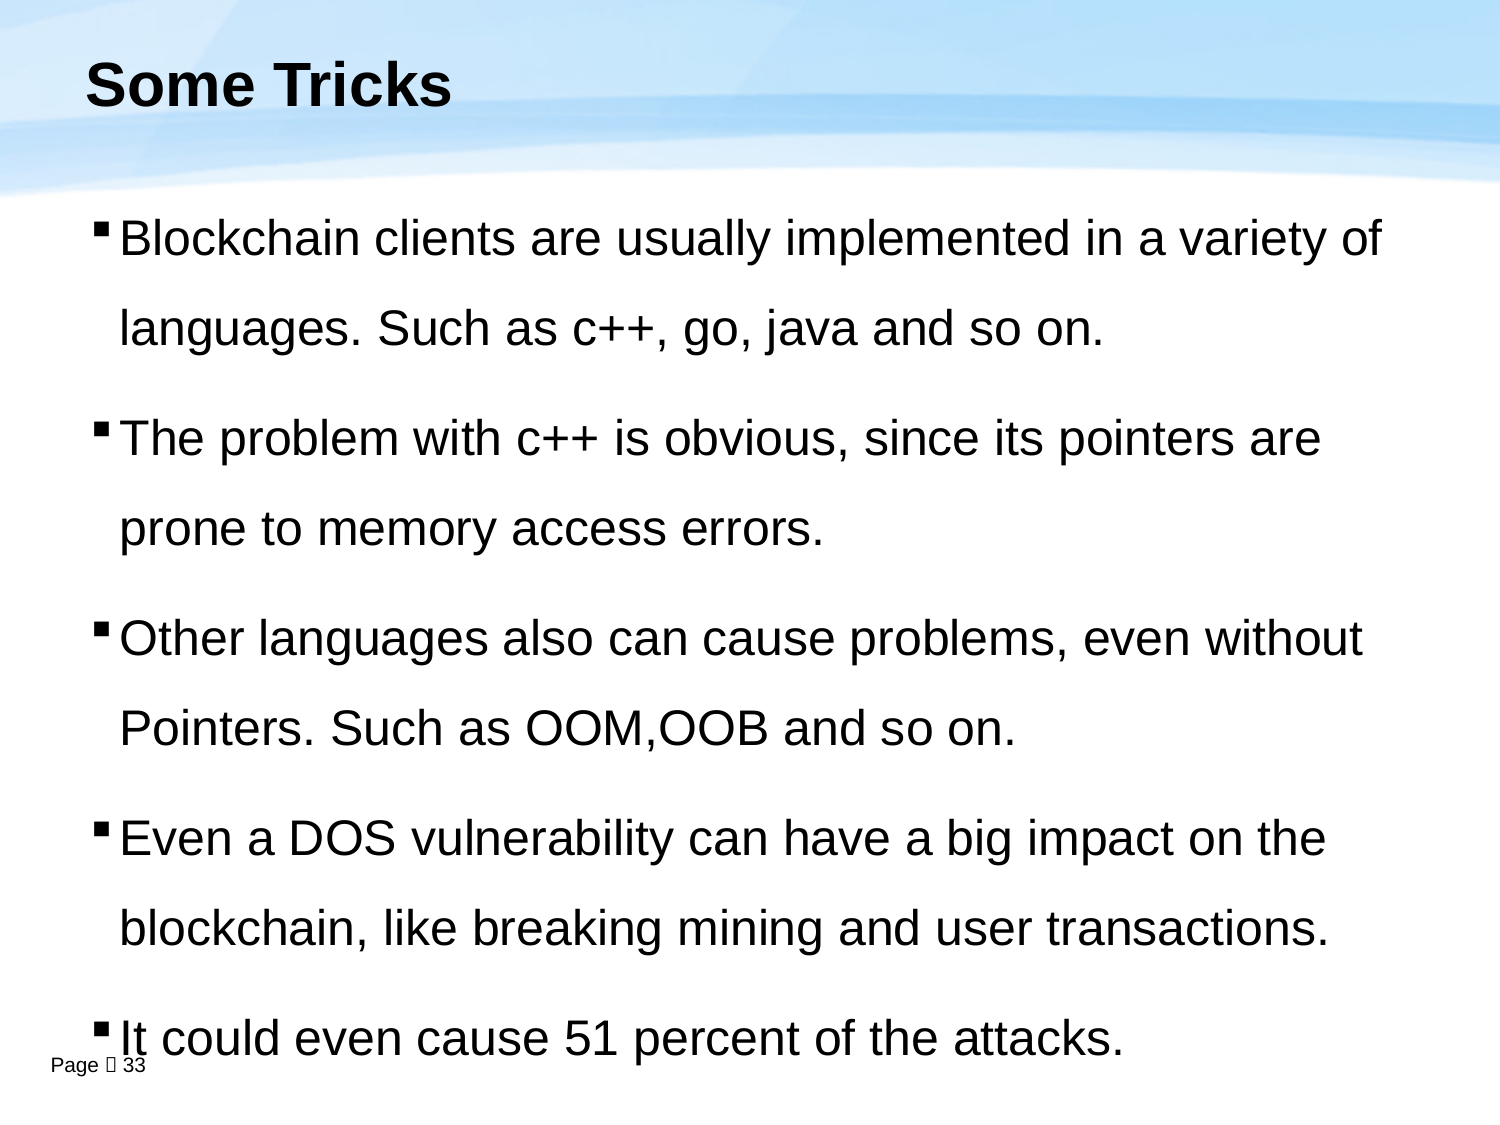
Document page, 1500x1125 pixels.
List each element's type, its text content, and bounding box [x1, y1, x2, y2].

list Blockchain clients are usually implemented in a variety of languages. Such as c++, go, java and so on. The problem with c++ is obvious, since its pointers are prone to memory access errors. Other languages also can cause problems, even without Pointers. Such as OOM,OOB and so on. Even a DOS vulnerability can have a big impact on the blockchain, like breaking mining and user transactions. It could even cause 51 percent of the attacks. [75, 167, 1425, 952]
picture [0, 0, 1500, 1125]
title Some Tricks [70, 28, 1421, 144]
